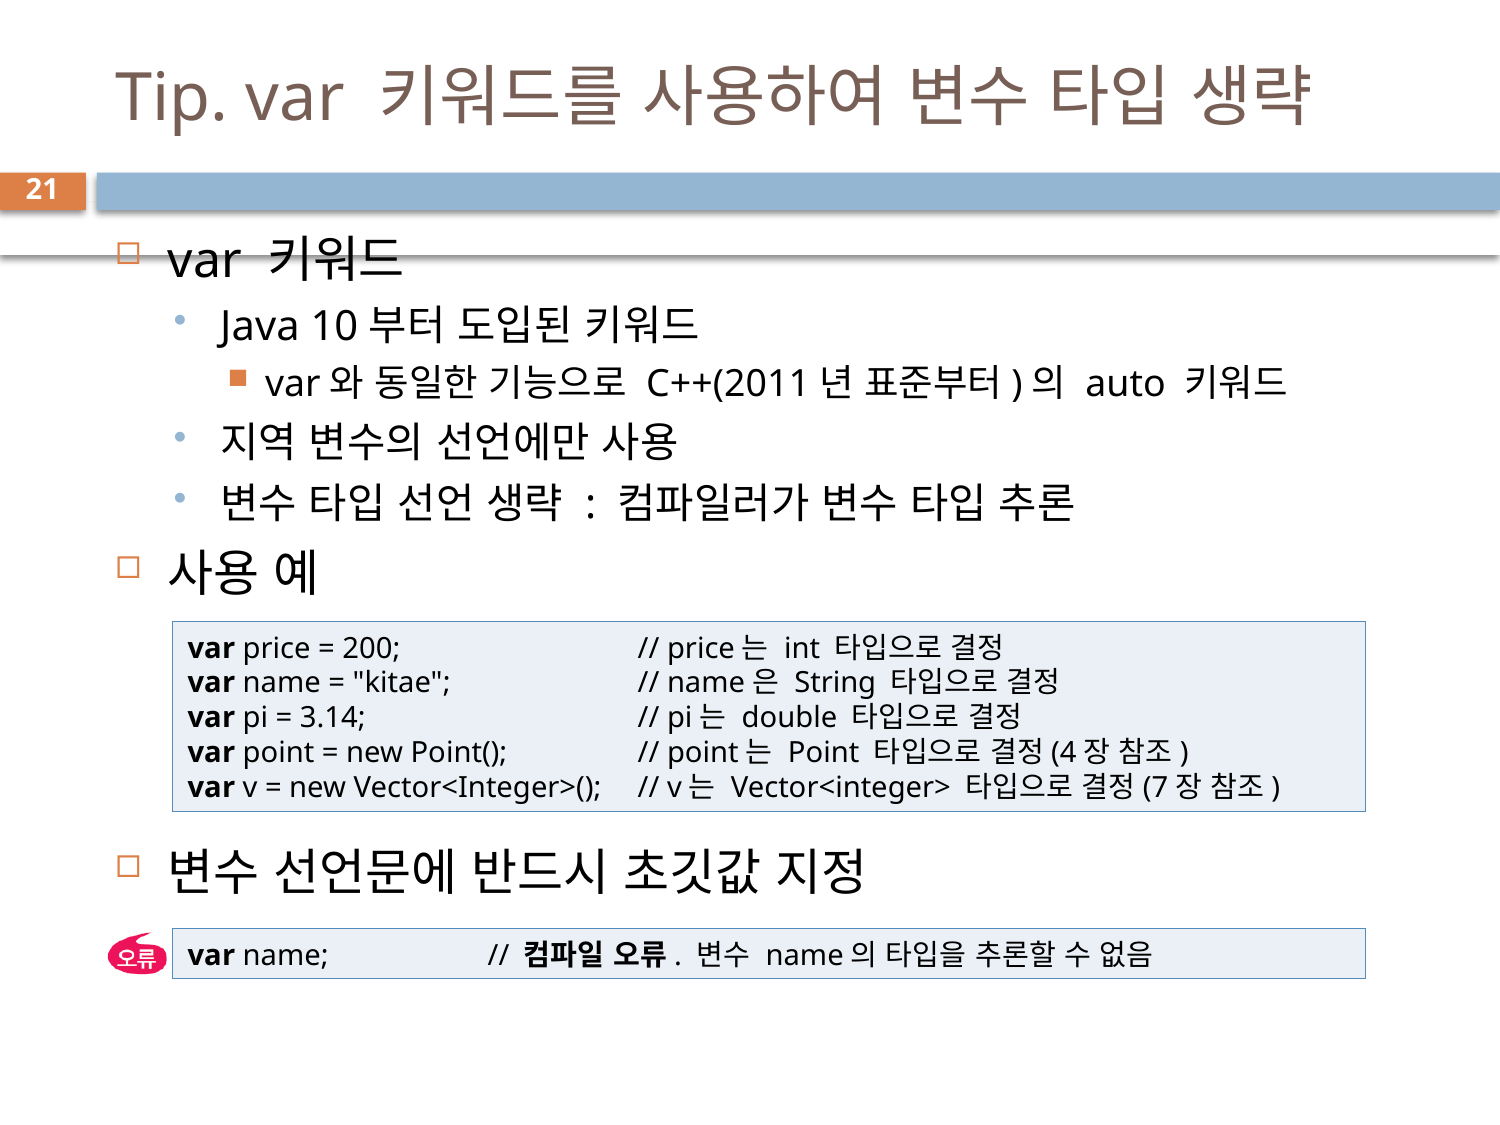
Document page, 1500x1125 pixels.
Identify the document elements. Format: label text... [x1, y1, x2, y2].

slide_number 21 [0, 170, 87, 211]
text_box var name; // 컴파일 오류. 변수 name의 타입을 추론할 수 없음 [172, 928, 1366, 979]
text_box var price = 200; // price는 int 타입으로 결정 var name = "kitae"; // name은 String 타입으로 결정 var pi = 3.14; // pi는 double 타입으로 결정 var point = new Point(); // point는 Point 타입으로 결정(4장 참조) var v = new Vector<Integer>(); // v는 Vector<integer> 타입으로 결정(7장 참조) [172, 621, 1366, 812]
title Tip. var 키워드를 사용하여 변수 타입 생략 [100, 37, 1438, 149]
list var 키워드 Java 10부터 도입된 키워드 var와 동일한 기능으로 C++(2011년 표준부터)의 auto 키워드 지역 변수의 선언에만 사용 변수 타입 선언 생략 : 컴파일러가 변수 타입 추론 사용 예 변수 선언문에 반드시 초깃값 지정 [100, 219, 1438, 1047]
picture [100, 928, 168, 978]
